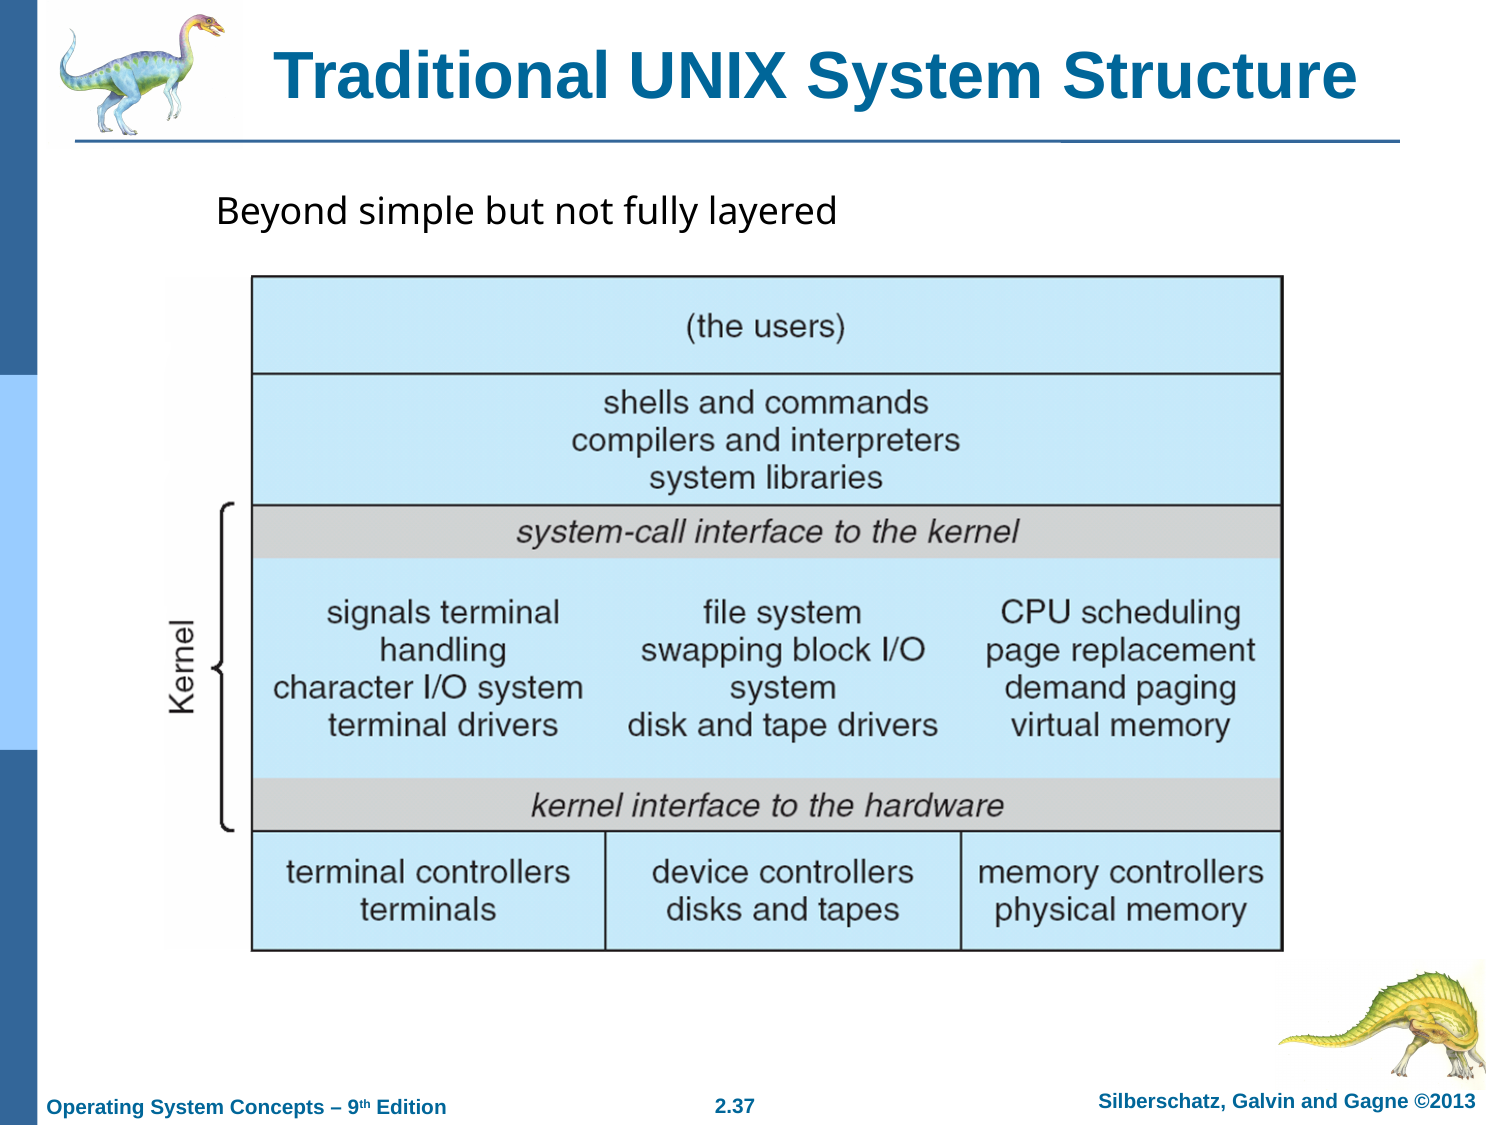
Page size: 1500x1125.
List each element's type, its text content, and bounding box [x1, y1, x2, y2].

picture [154, 267, 1486, 1090]
text_box Beyond simple but not fully layered [200, 179, 1348, 240]
picture [46, 0, 243, 149]
title Traditional UNIX System Structure [141, 24, 1492, 120]
